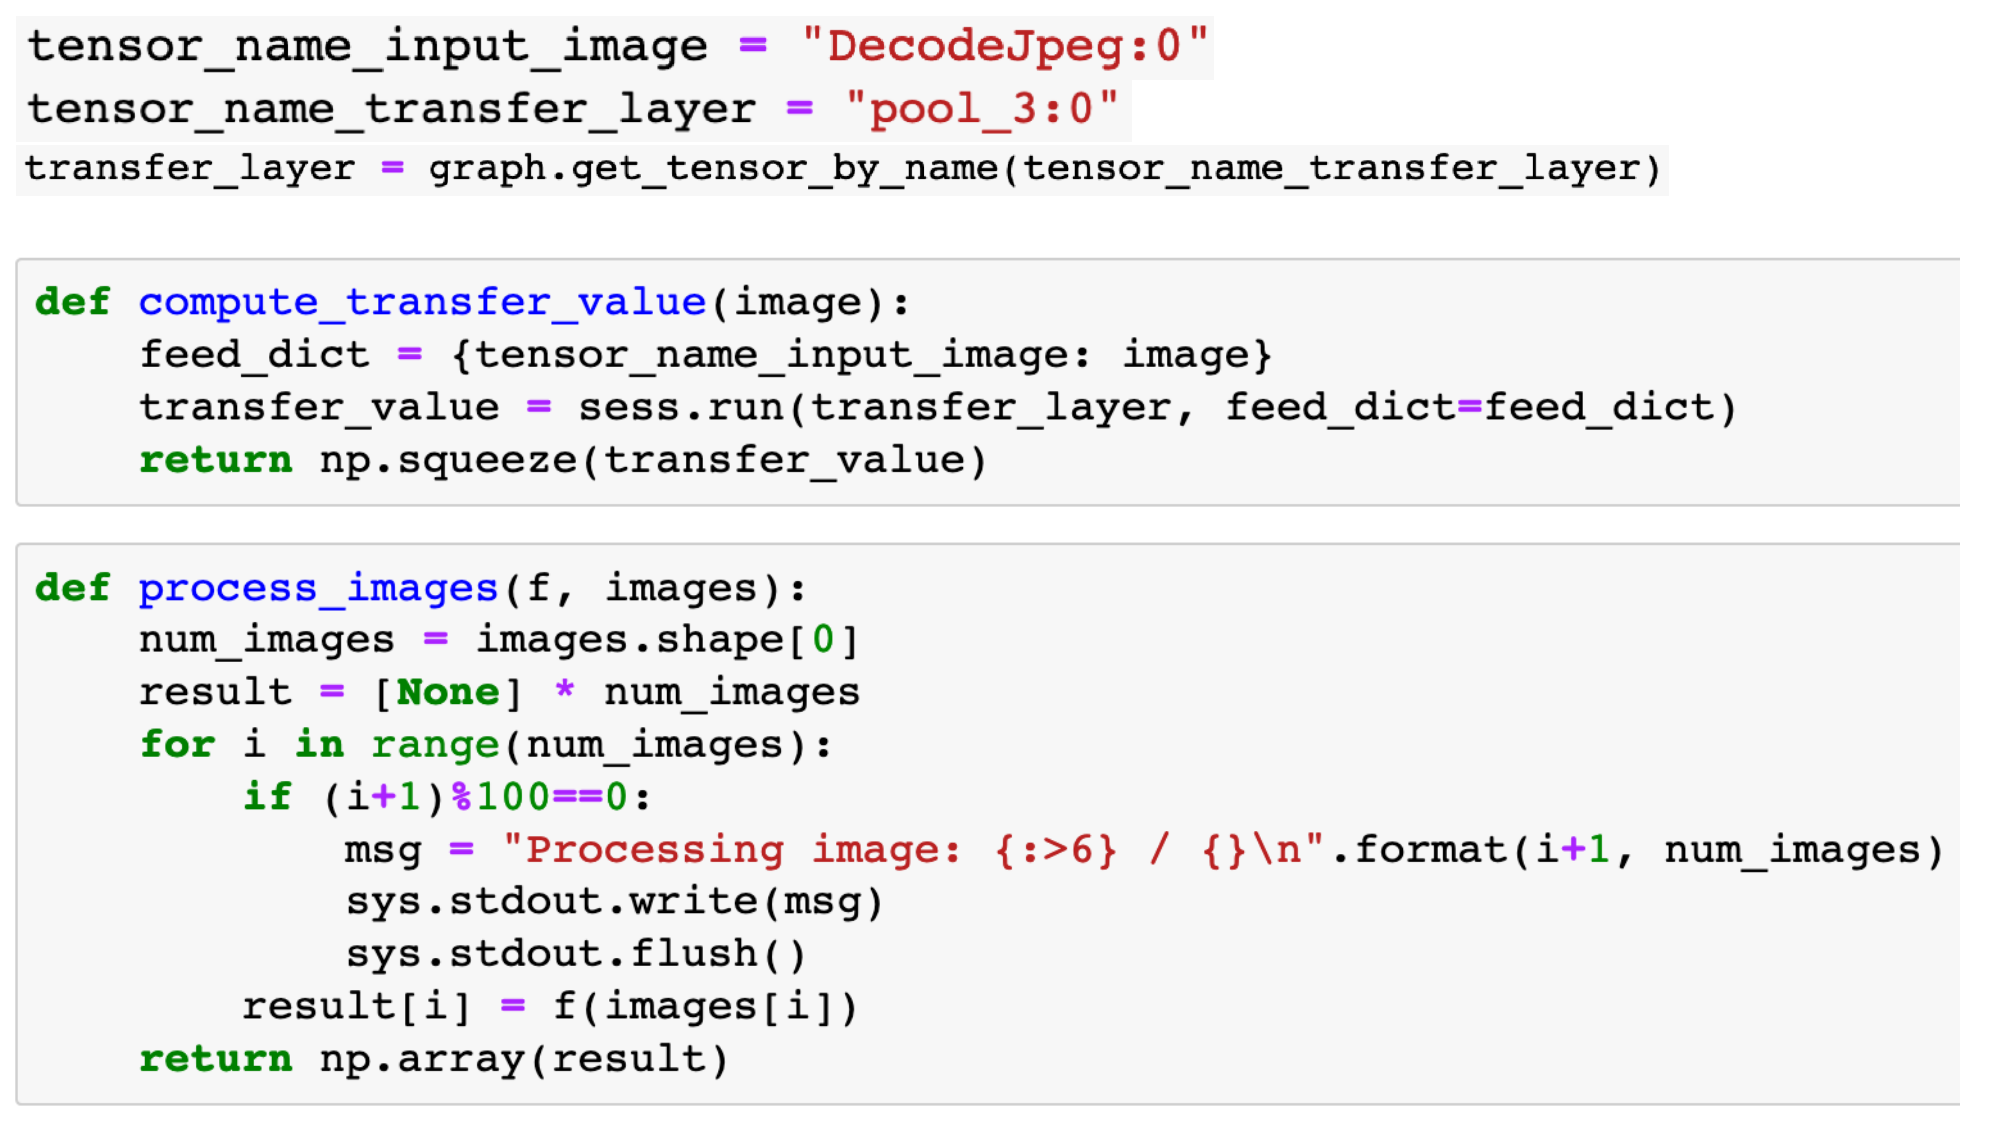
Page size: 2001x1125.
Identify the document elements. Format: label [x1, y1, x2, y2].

picture [16, 145, 1669, 196]
picture [0, 240, 1960, 1125]
picture [16, 16, 1214, 142]
